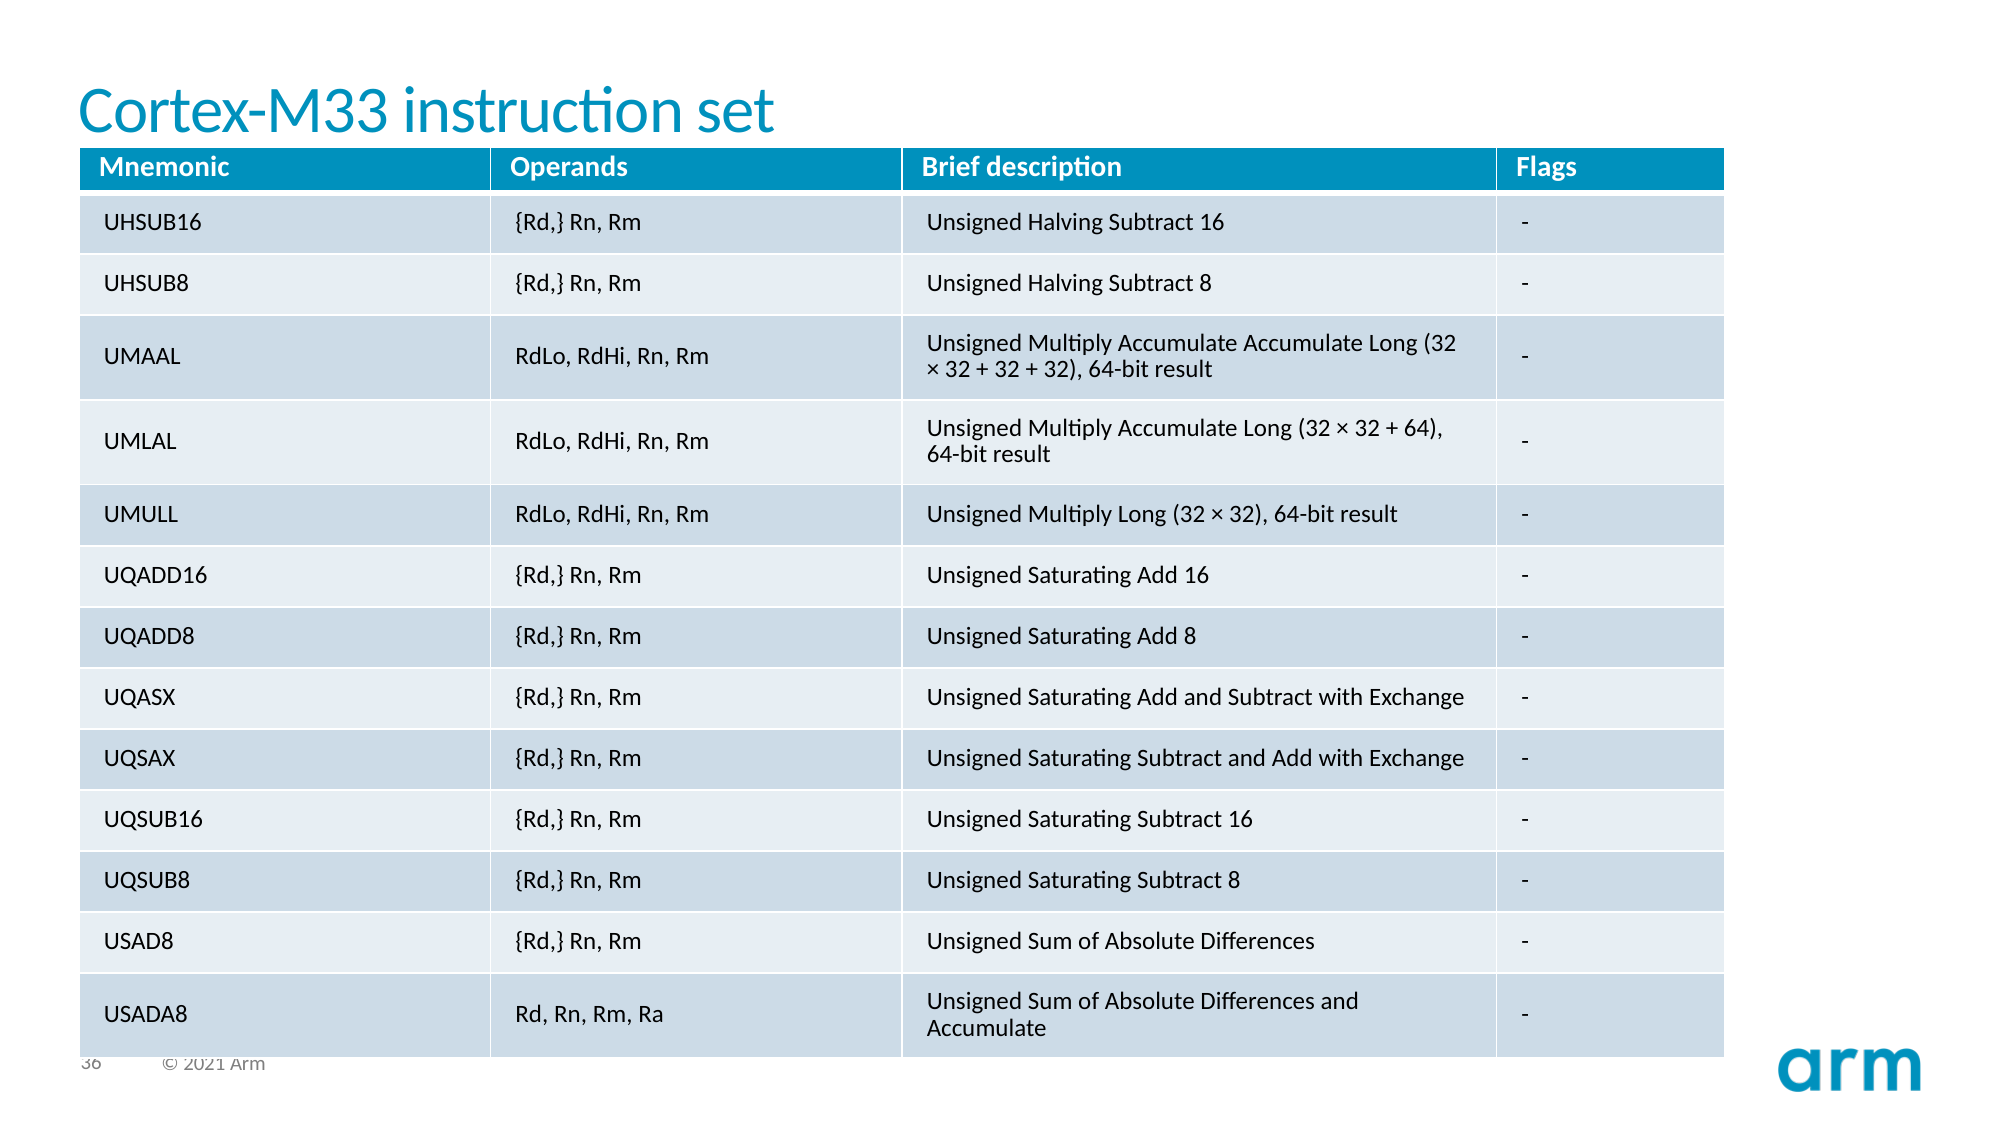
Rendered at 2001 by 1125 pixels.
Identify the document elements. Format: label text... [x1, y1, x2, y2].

table_cell {Rd,} Rn, Rm [491, 608, 901, 667]
table_cell Unsigned Saturating Subtract and Add with Exchange [903, 730, 1496, 789]
table_cell Unsigned Saturating Subtract 16 [903, 791, 1496, 850]
table_cell - [1497, 791, 1724, 850]
table_cell - [1497, 730, 1724, 789]
table_cell UHSUB16 [80, 196, 490, 253]
table_cell - [1497, 608, 1724, 667]
table_cell {Rd,} Rn, Rm [491, 913, 901, 972]
table_cell {Rd,} Rn, Rm [491, 669, 901, 728]
table_cell - [1497, 316, 1724, 399]
table_cell Unsigned Saturating Add and Subtract with Exchange [903, 669, 1496, 728]
table_cell - [1497, 255, 1724, 314]
title Cortex-M33 instruction set [78, 78, 1922, 186]
table_cell {Rd,} Rn, Rm [491, 791, 901, 850]
table_cell - [1497, 196, 1724, 253]
table_cell UQSAX [80, 730, 490, 789]
table_cell UMULL [80, 485, 490, 545]
table_cell Unsigned Multiply Accumulate Accumulate Long (32 × 32 + 32 + 32), 64-bit result [903, 316, 1496, 399]
table_cell UMLAL [80, 401, 490, 484]
table_cell Rd, Rn, Rm, Ra [491, 974, 901, 1057]
table_cell RdLo, RdHi, Rn, Rm [491, 485, 901, 545]
table_cell {Rd,} Rn, Rm [491, 196, 901, 253]
table_cell UHSUB8 [80, 255, 490, 314]
table_cell UQSUB8 [80, 852, 490, 911]
table_cell RdLo, RdHi, Rn, Rm [491, 316, 901, 399]
table_header Operands [491, 148, 901, 190]
table_cell {Rd,} Rn, Rm [491, 730, 901, 789]
table_cell Unsigned Halving Subtract 16 [903, 196, 1496, 253]
table_cell - [1497, 852, 1724, 911]
table_cell UQADD16 [80, 547, 490, 606]
table_cell {Rd,} Rn, Rm [491, 547, 901, 606]
table_cell UQASX [80, 669, 490, 728]
table_header Mnemonic [80, 148, 490, 190]
table_cell Unsigned Saturating Subtract 8 [903, 852, 1496, 911]
table_cell - [1497, 401, 1724, 484]
table_cell - [1497, 974, 1724, 1057]
table_cell {Rd,} Rn, Rm [491, 255, 901, 314]
table_cell - [1497, 485, 1724, 545]
table_cell - [1497, 669, 1724, 728]
table_header Brief description [903, 148, 1496, 190]
table_cell UQADD8 [80, 608, 490, 667]
picture [1777, 1047, 1922, 1093]
table_cell UMAAL [80, 316, 490, 399]
table_cell UQSUB16 [80, 791, 490, 850]
table_cell USAD8 [80, 913, 490, 972]
table_cell Unsigned Saturating Add 8 [903, 608, 1496, 667]
table_cell Unsigned Halving Subtract 8 [903, 255, 1496, 314]
table_cell {Rd,} Rn, Rm [491, 852, 901, 911]
table_cell Unsigned Multiply Accumulate Long (32 × 32 + 64), 64-bit result [903, 401, 1496, 484]
table_cell Unsigned Sum of Absolute Differences and Accumulate [903, 974, 1496, 1057]
table_cell RdLo, RdHi, Rn, Rm [491, 401, 901, 484]
table_cell Unsigned Saturating Add 16 [903, 547, 1496, 606]
table_cell - [1497, 913, 1724, 972]
table_cell - [1497, 547, 1724, 606]
table_cell USADA8 [80, 974, 490, 1057]
table_cell Unsigned Multiply Long (32 × 32), 64-bit result [903, 485, 1496, 545]
table_header Flags [1497, 148, 1724, 190]
table_cell Unsigned Sum of Absolute Differences [903, 913, 1496, 972]
